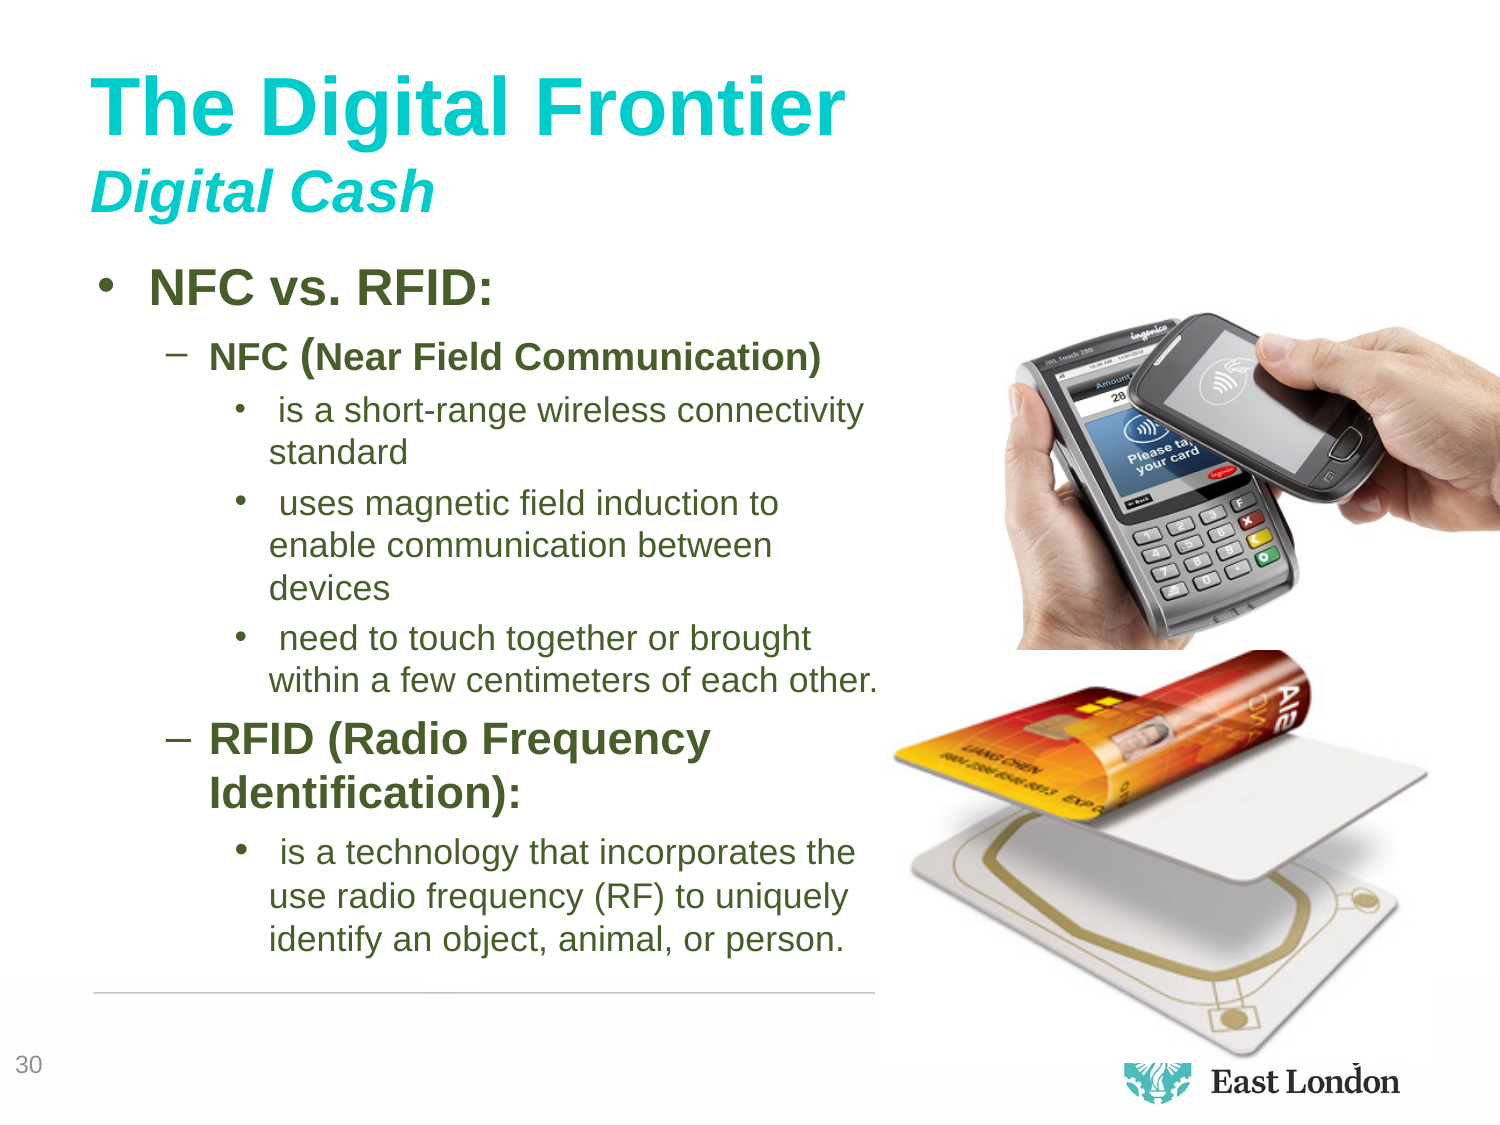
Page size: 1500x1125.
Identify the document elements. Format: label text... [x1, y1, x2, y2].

list NFC vs. RFID: NFC (Near Field Communication) is a short-range wireless connectivity standard uses magnetic field induction to enable communication between devices need to touch together or brought within a few centimeters of each other. RFID (Radio Frequency Identification): is a technology that incorporates the use radio frequency (RF) to uniquely identify an object, animal, or person. [82, 246, 900, 989]
picture [0, 299, 1500, 1125]
slide_number 30 [0, 1024, 350, 1103]
title The Digital Frontier Digital Cash [75, 45, 1425, 233]
